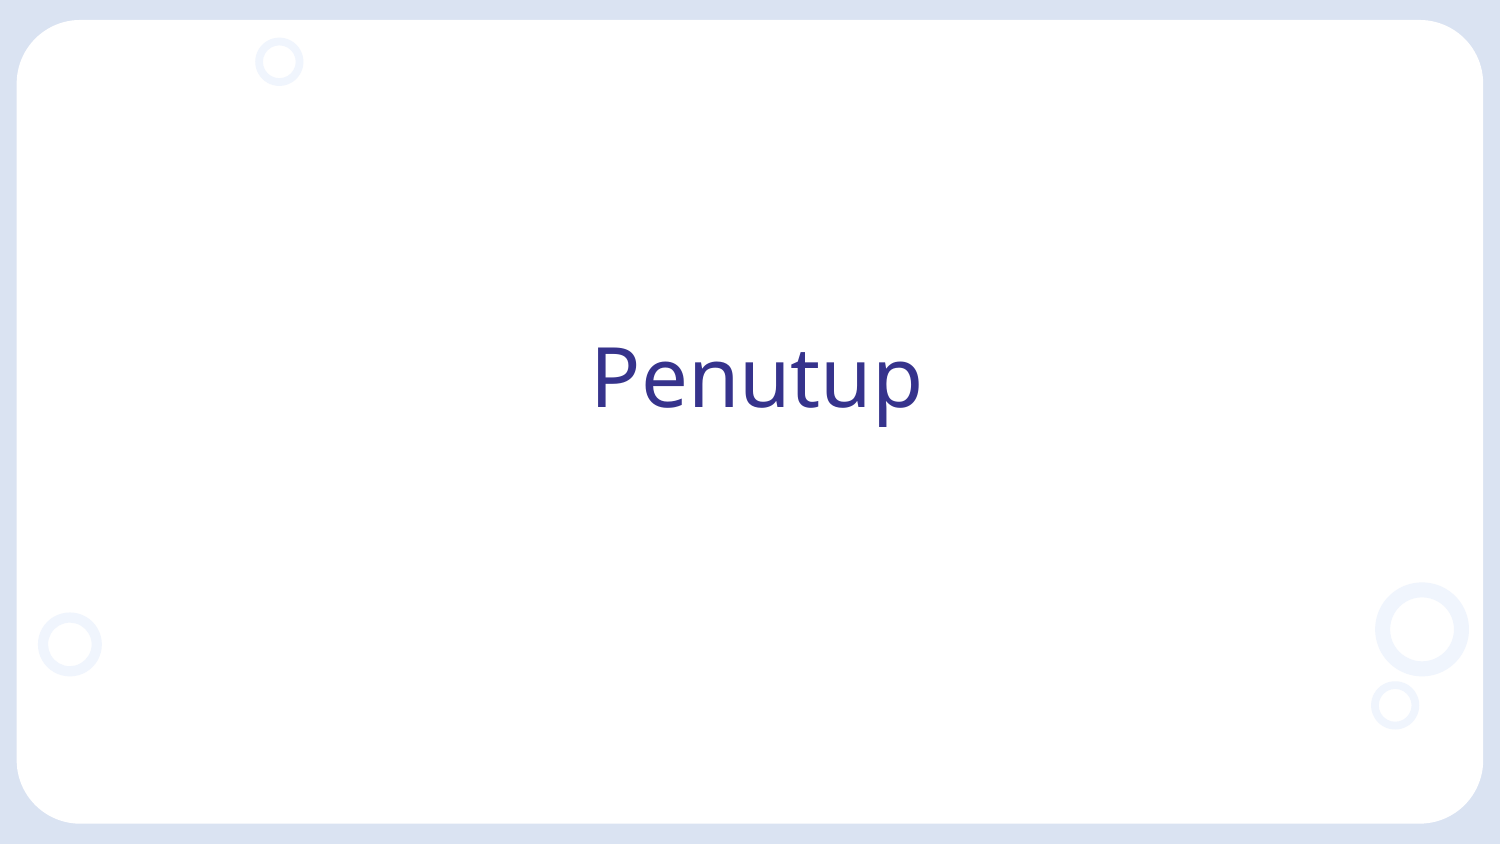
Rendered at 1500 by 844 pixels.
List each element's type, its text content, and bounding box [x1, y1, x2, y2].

title Penutup [70, 230, 1445, 518]
